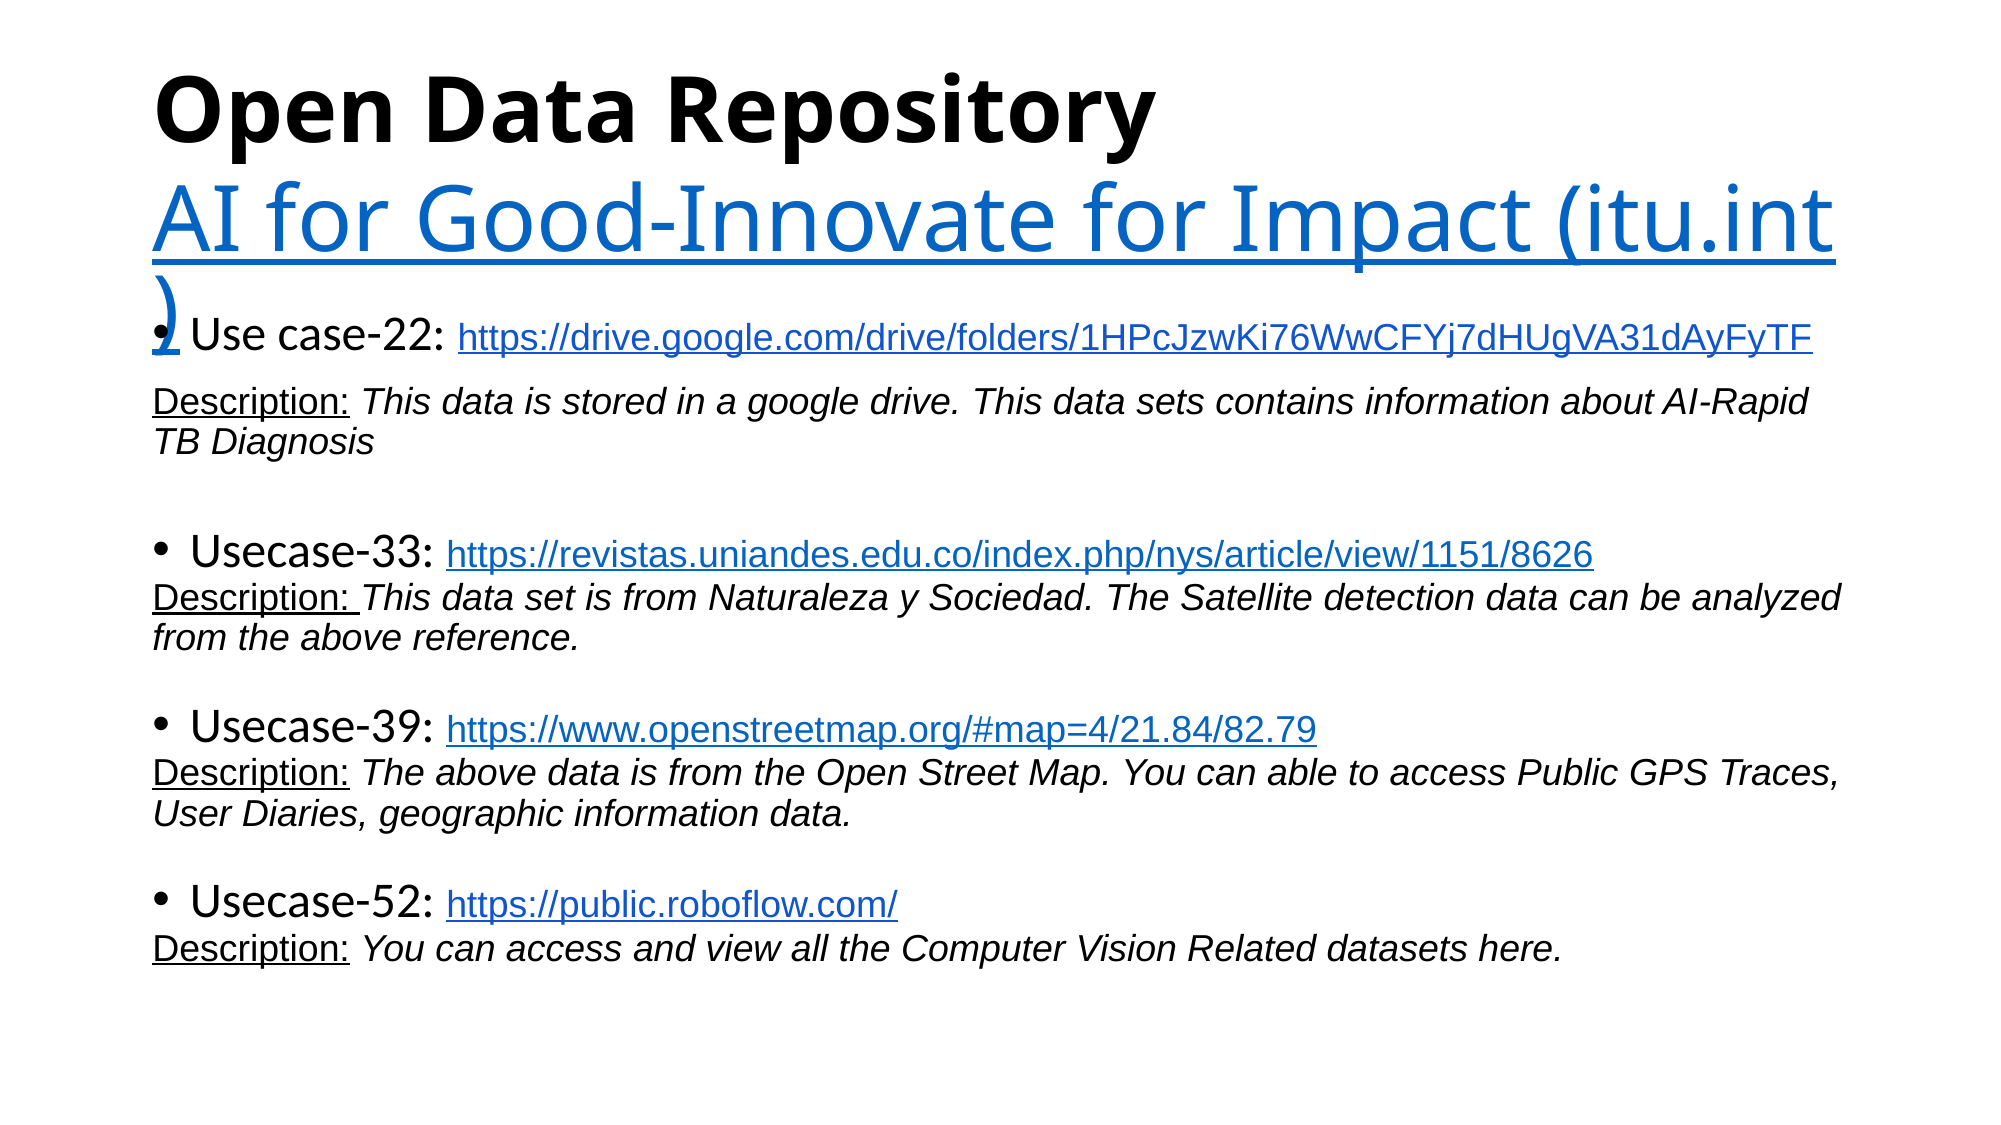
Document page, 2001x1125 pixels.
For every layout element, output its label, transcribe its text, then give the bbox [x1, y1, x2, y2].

list Use case-22: https://drive.google.com/drive/folders/1HPcJzwKi76WwCFYj7dHUgVA31dAyFyTF Description: This data is stored in a google drive. This data sets contains information about AI-Rapid TB Diagnosis Usecase-33: https://revistas.uniandes.edu.co/index.php/nys/article/view/1151/8626 Description: This data set is from Naturaleza y Sociedad. The Satellite detection data can be analyzed from the above reference. Usecase-39: https://www.openstreetmap.org/#map=4/21.84/82.79 Description: The above data is from the Open Street Map. You can able to access Public GPS Traces, User Diaries, geographic information data. Usecase-52: https://public.roboflow.com/ Description: You can access and view all the Computer Vision Related datasets here. [137, 299, 1863, 1014]
title Open Data Repository AI for Good-Innovate for Impact (itu.int) [137, 59, 1863, 278]
